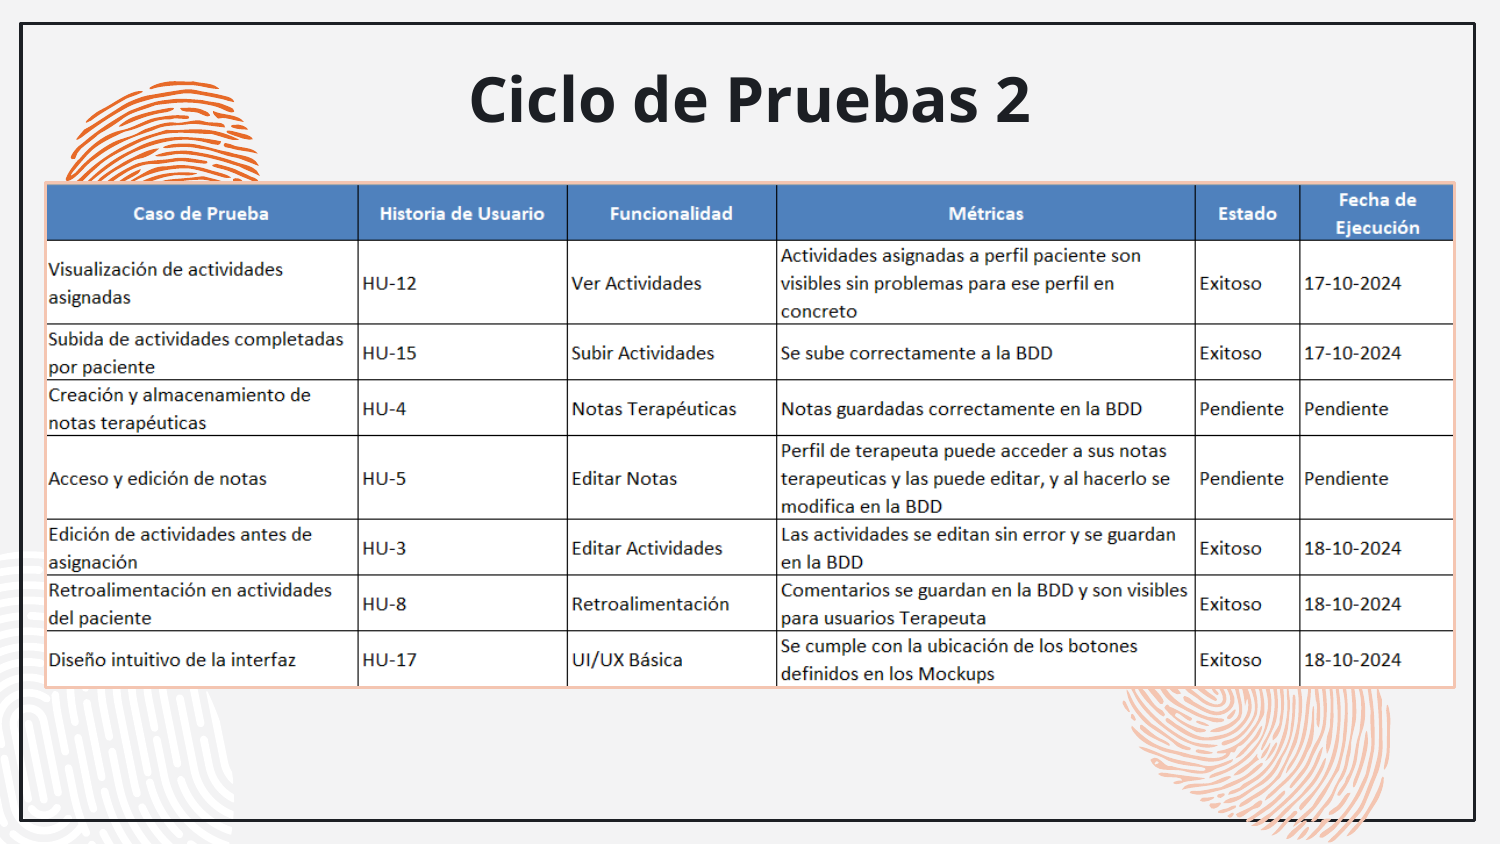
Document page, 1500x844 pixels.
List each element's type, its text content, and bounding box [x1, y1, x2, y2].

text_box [1135, 696, 1388, 844]
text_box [46, 87, 299, 183]
picture [46, 184, 1454, 687]
title Ciclo de Pruebas 2 [158, 57, 1342, 139]
